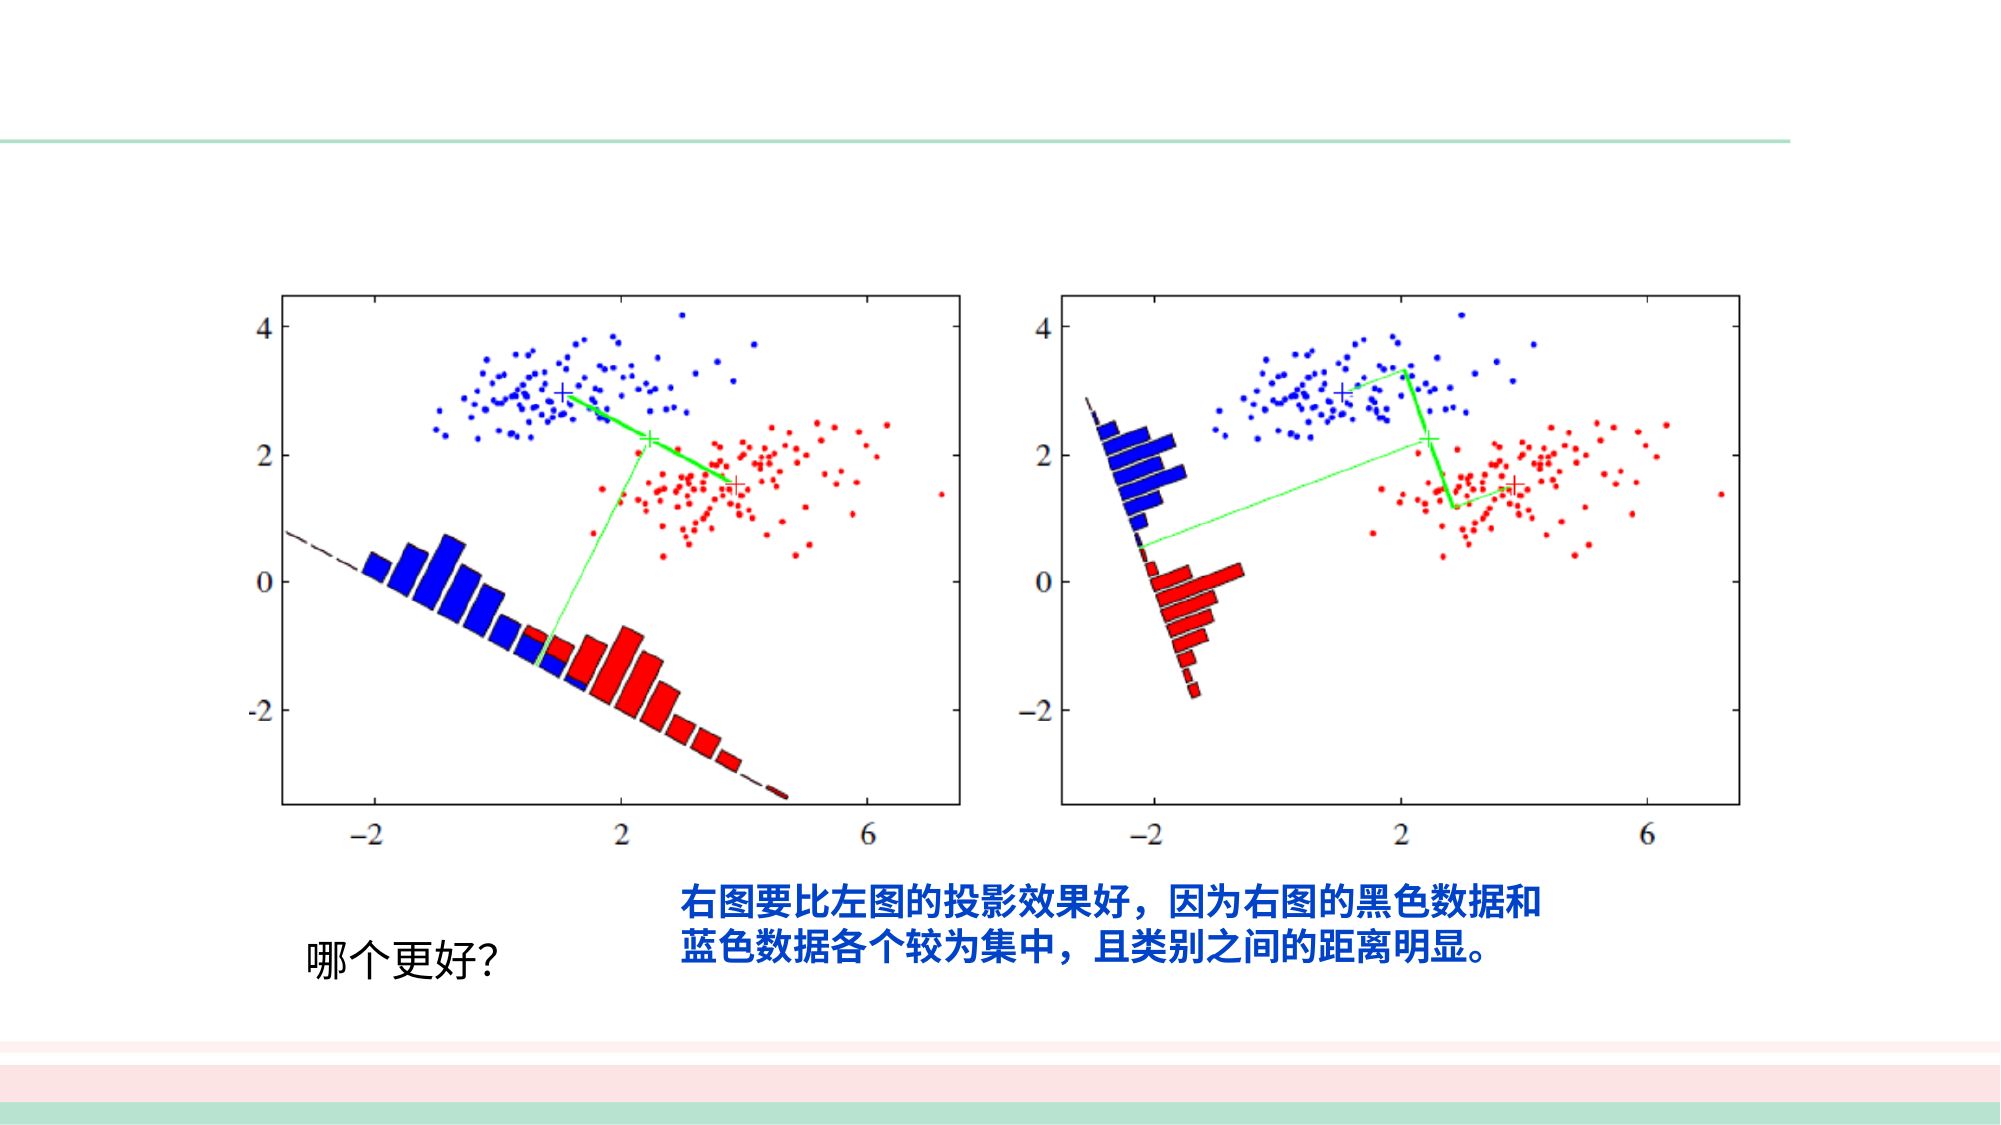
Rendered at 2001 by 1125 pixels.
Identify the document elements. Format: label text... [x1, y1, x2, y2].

picture [0, 0, 2001, 1125]
text_box 右图要比左图的投影效果好，因为右图的黑色数据和蓝色数据各个较为集中，且类别之间的距离明显。 [665, 870, 1577, 976]
list 哪个更好？ [290, 900, 587, 994]
